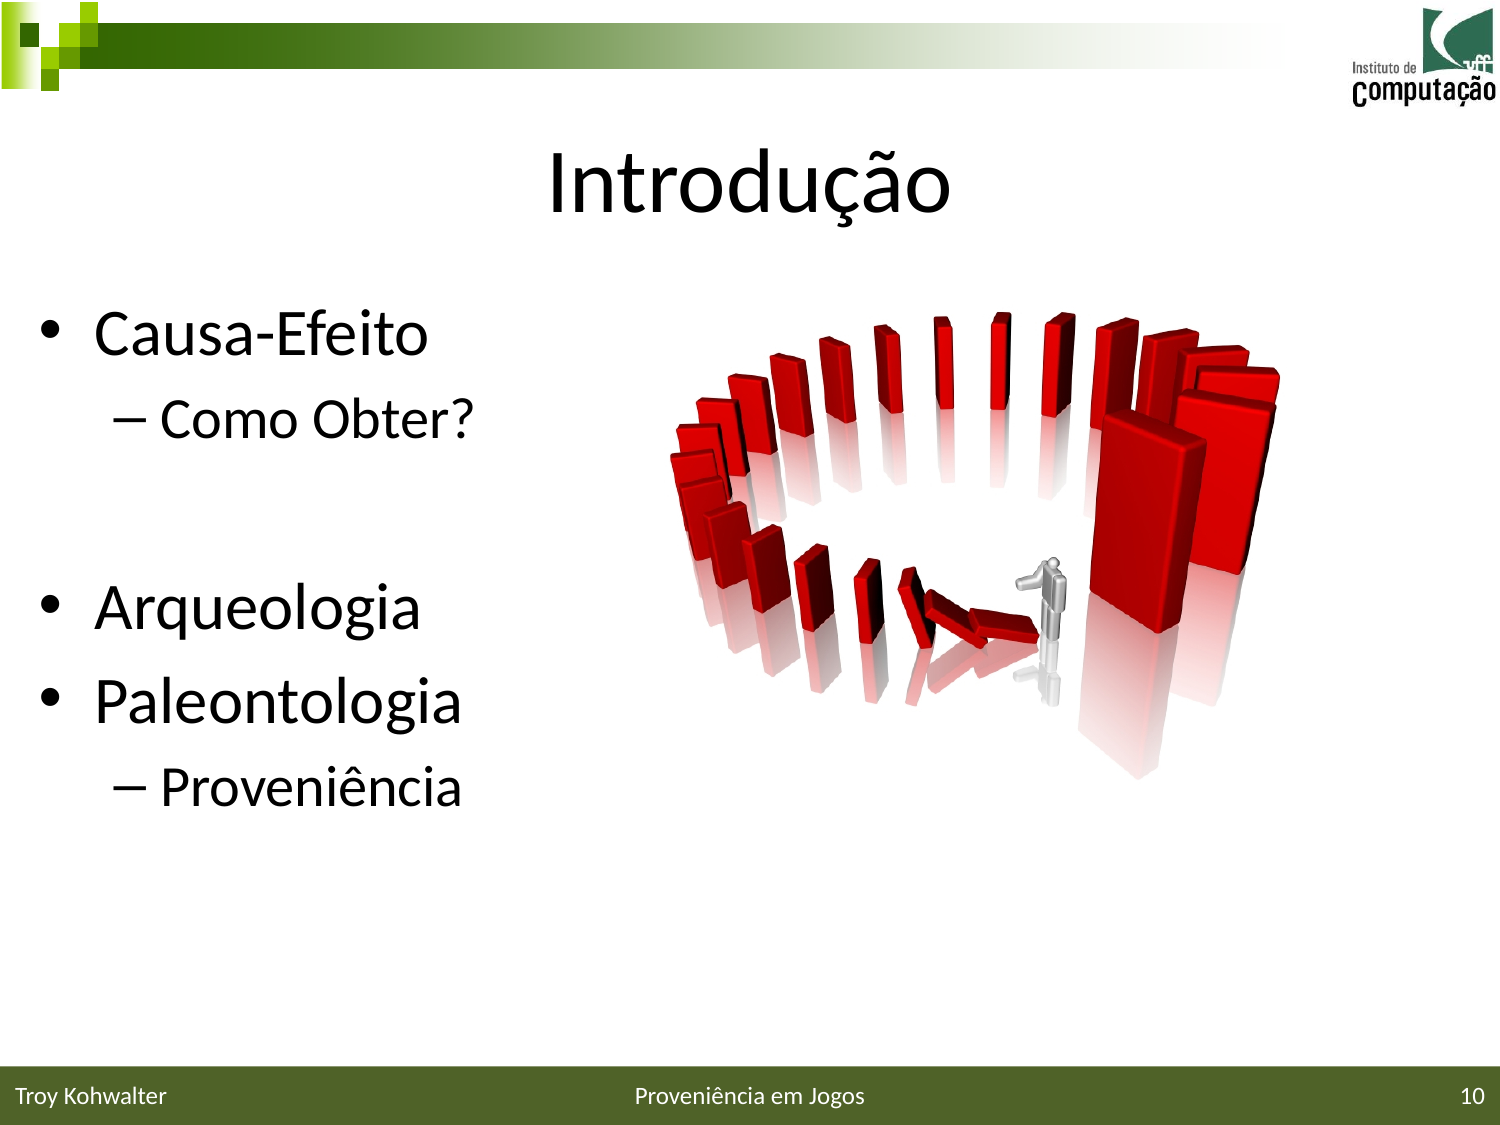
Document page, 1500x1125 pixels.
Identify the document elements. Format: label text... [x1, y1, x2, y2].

slide_number Troy Kohwalter [0, 1065, 350, 1125]
list Causa-Efeito Como Obter? Arqueologia Paleontologia Proveniência [23, 281, 1477, 1055]
picture [649, 287, 1313, 785]
title Introdução [75, 82, 1425, 270]
slide_number 10 [1149, 1065, 1500, 1125]
footer Proveniência em Jogos [512, 1065, 988, 1125]
